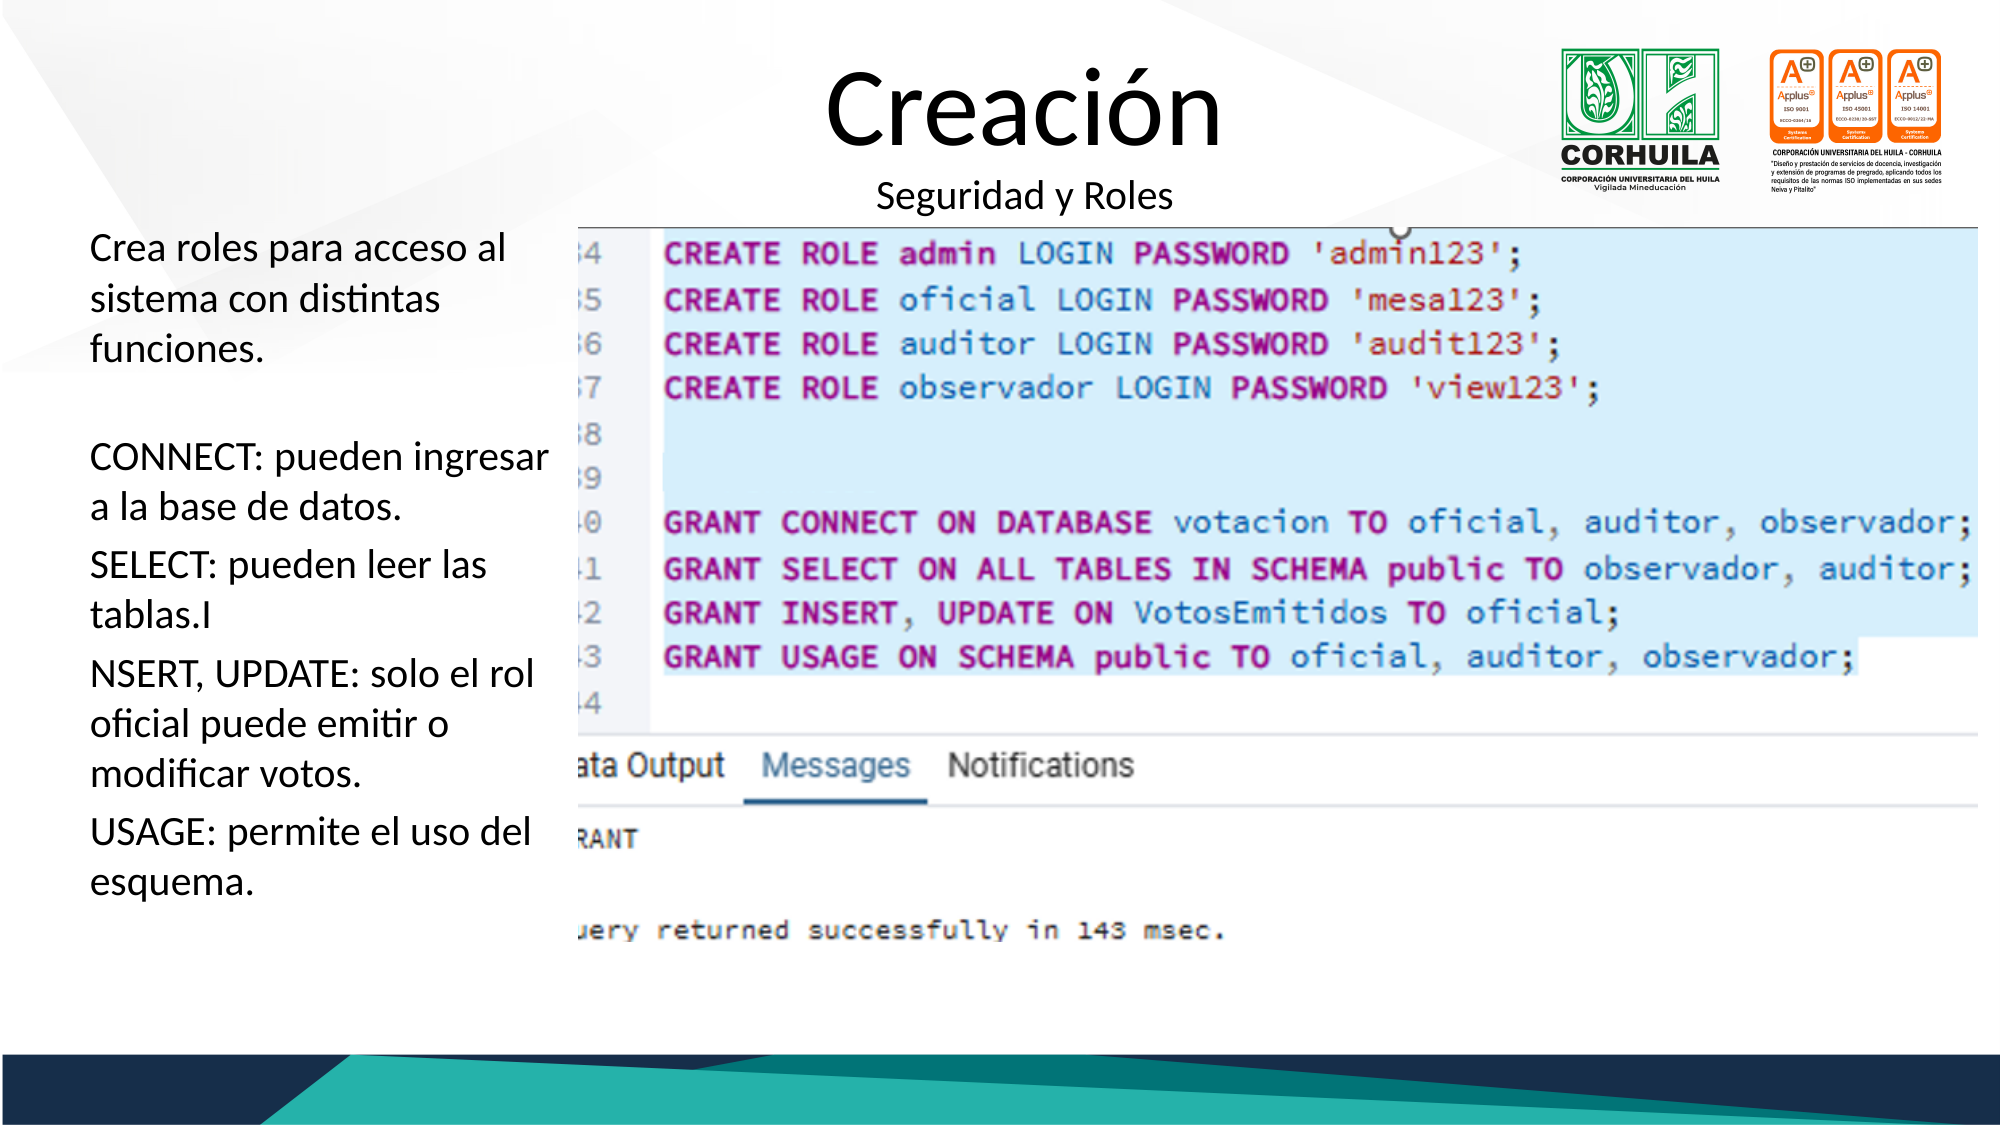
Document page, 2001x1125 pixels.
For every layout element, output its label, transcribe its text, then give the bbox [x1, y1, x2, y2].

picture [0, 0, 2000, 1125]
text_box Crea roles para acceso al sistema con distintas funciones. CONNECT: pueden ingresar a la base de datos. SELECT: pueden leer las tablas.I NSERT, UPDATE: solo el rol oficial puede emitir o modificar votos. USAGE: permite el uso del esquema. [75, 212, 579, 1121]
text_box Creación Seguridad y Roles [124, 25, 1926, 213]
